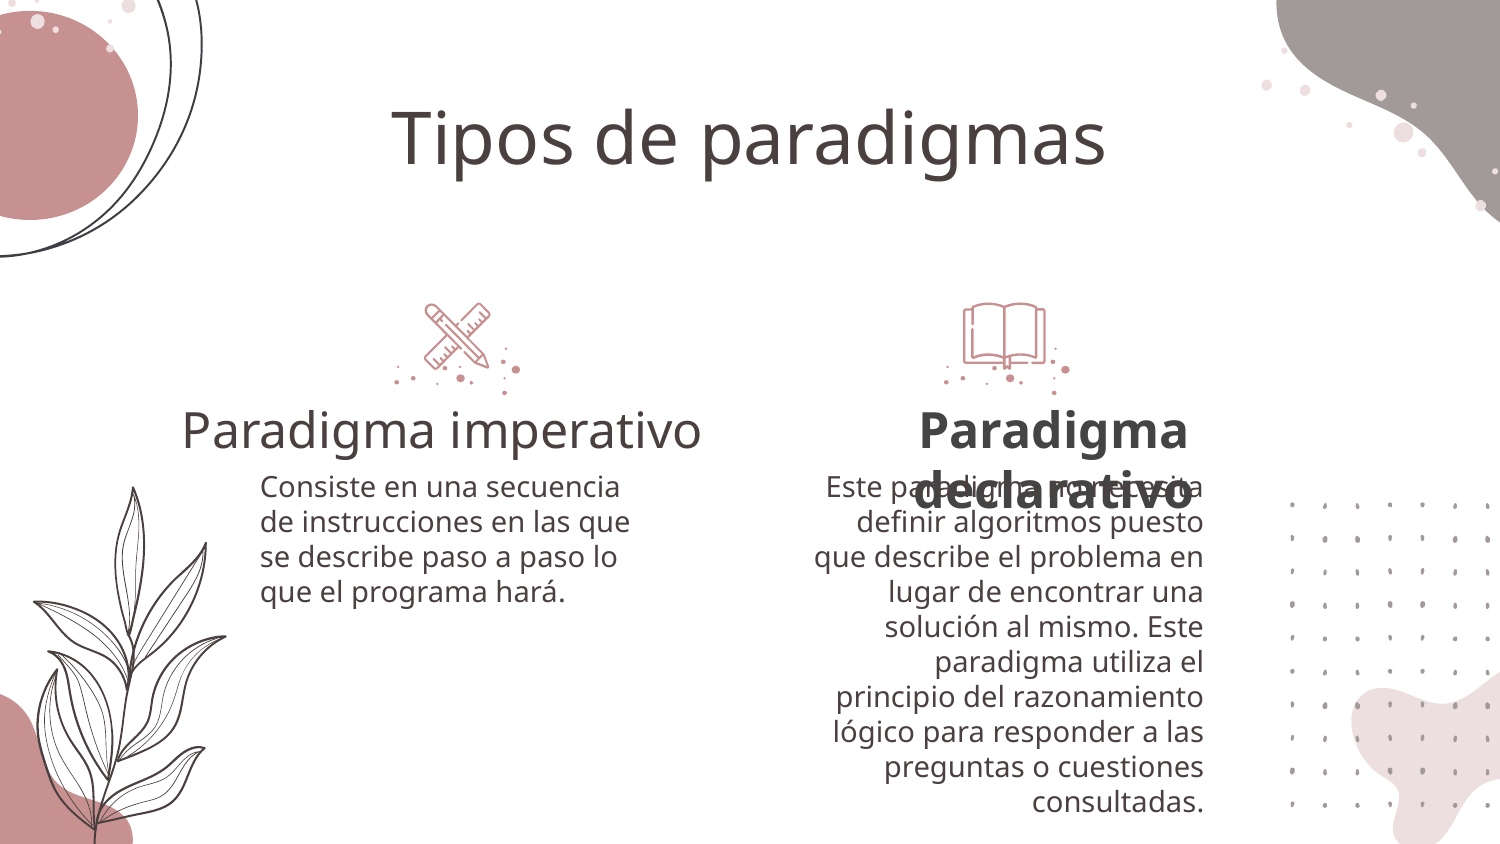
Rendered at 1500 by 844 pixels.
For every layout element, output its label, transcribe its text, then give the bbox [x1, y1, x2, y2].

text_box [943, 347, 1070, 396]
subtitle Consiste en una secuencia de instrucciones en las que se describe paso a paso lo que el programa hará. [244, 453, 670, 615]
subtitle Este paradigma no necesita definir algoritmos puesto que describe el problema en lugar de encontrar una solución al mismo. Este paradigma utiliza el principio del razonamiento lógico para responder a las preguntas o cuestiones consultadas. [794, 453, 1220, 615]
title Tipos de paradigmas [118, 88, 1382, 183]
subtitle Paradigma declarativo [767, 395, 1342, 467]
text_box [393, 347, 521, 396]
subtitle Paradigma imperativo [137, 395, 748, 467]
text_box [963, 302, 1046, 345]
text_box [424, 302, 491, 345]
